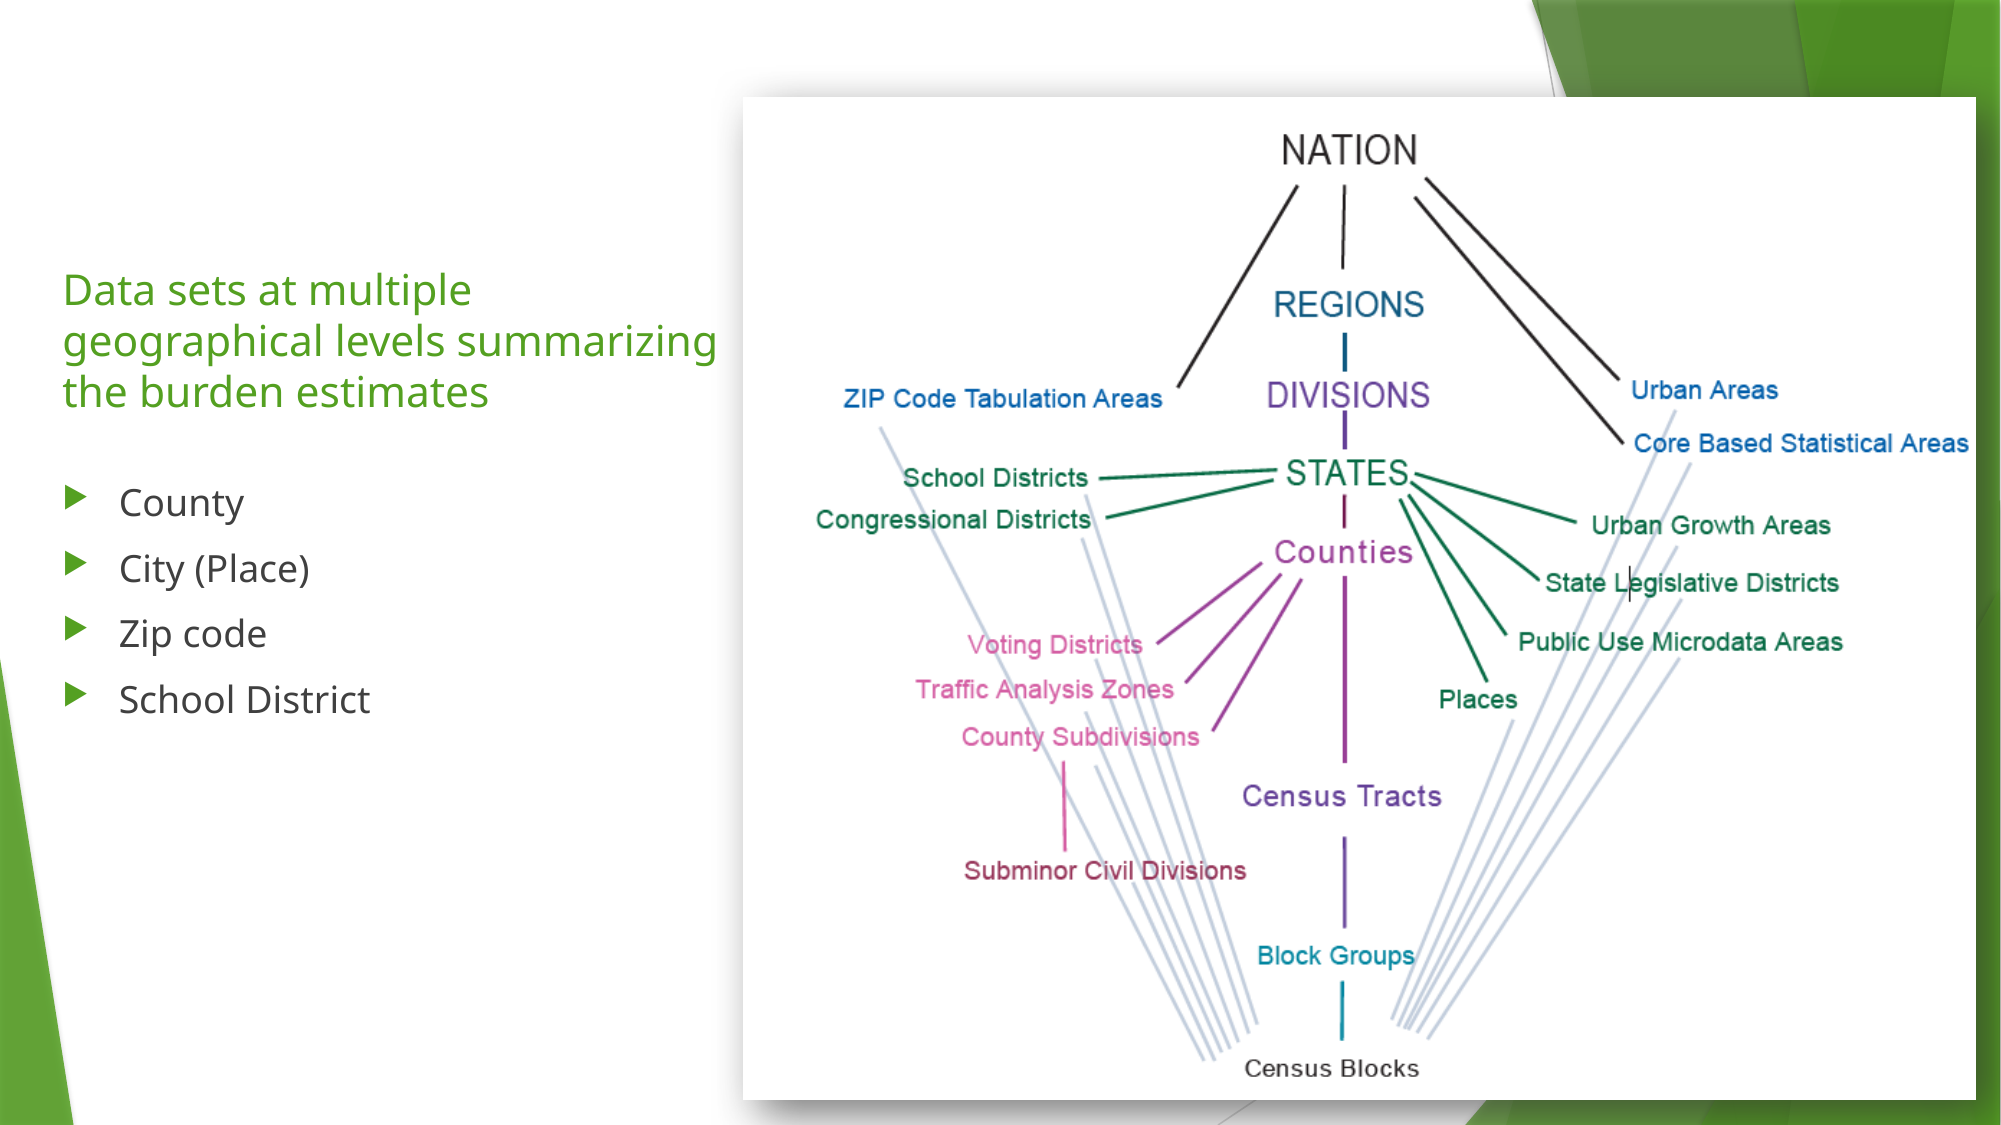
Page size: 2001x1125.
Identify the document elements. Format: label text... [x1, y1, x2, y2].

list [742, 97, 1977, 1101]
text_box County City (Place) Zip code School District [47, 471, 709, 850]
title Data sets at multiple geographical levels summarizing the burden estimates [47, 213, 725, 424]
